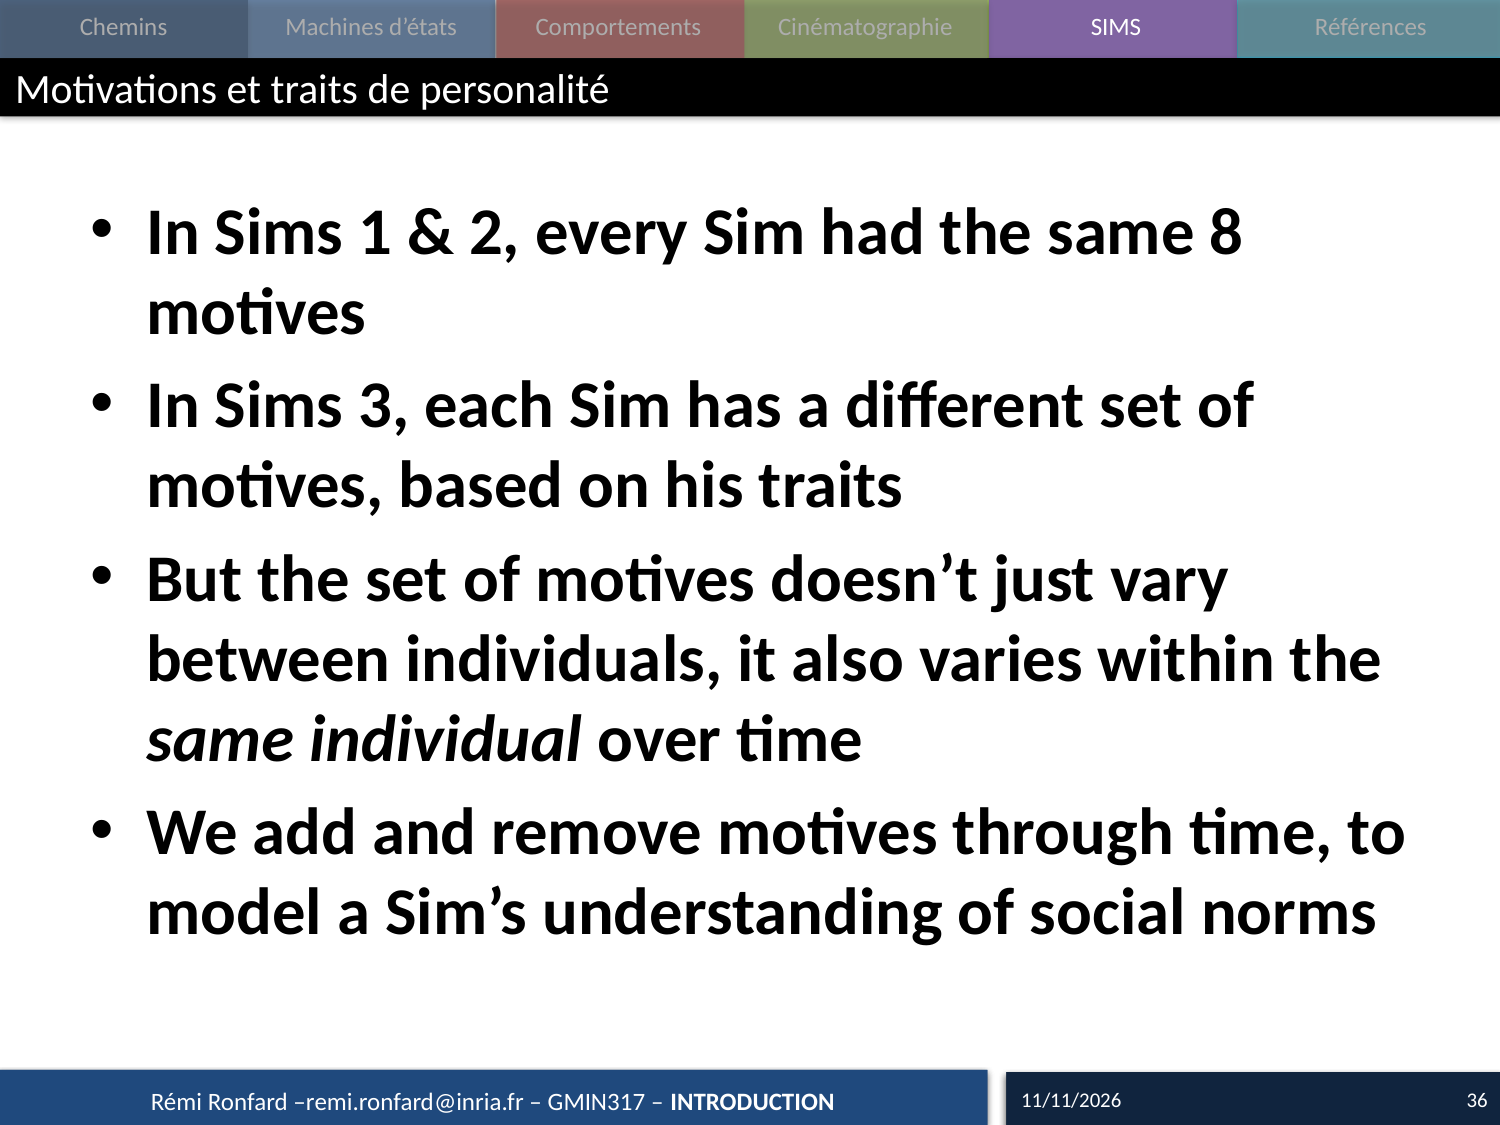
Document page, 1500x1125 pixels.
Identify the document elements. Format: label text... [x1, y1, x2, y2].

slide_number 36 [1153, 1071, 1500, 1125]
footer Rémi Ronfard –remi.ronfard@inria.fr – GMIN317 – INTRODUCTION [0, 1072, 988, 1125]
title Motivations et traits de personalité [0, 58, 1500, 117]
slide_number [1006, 1070, 1153, 1125]
list In Sims 1 & 2, every Sim had the same 8 motives In Sims 3, each Sim has a different set of motives, based on his traits But the set of motives doesn’t just vary between individuals, it also varies within the same individual over time We add and remove motives through time, to model a Sim’s understanding of social norms [75, 179, 1425, 1005]
